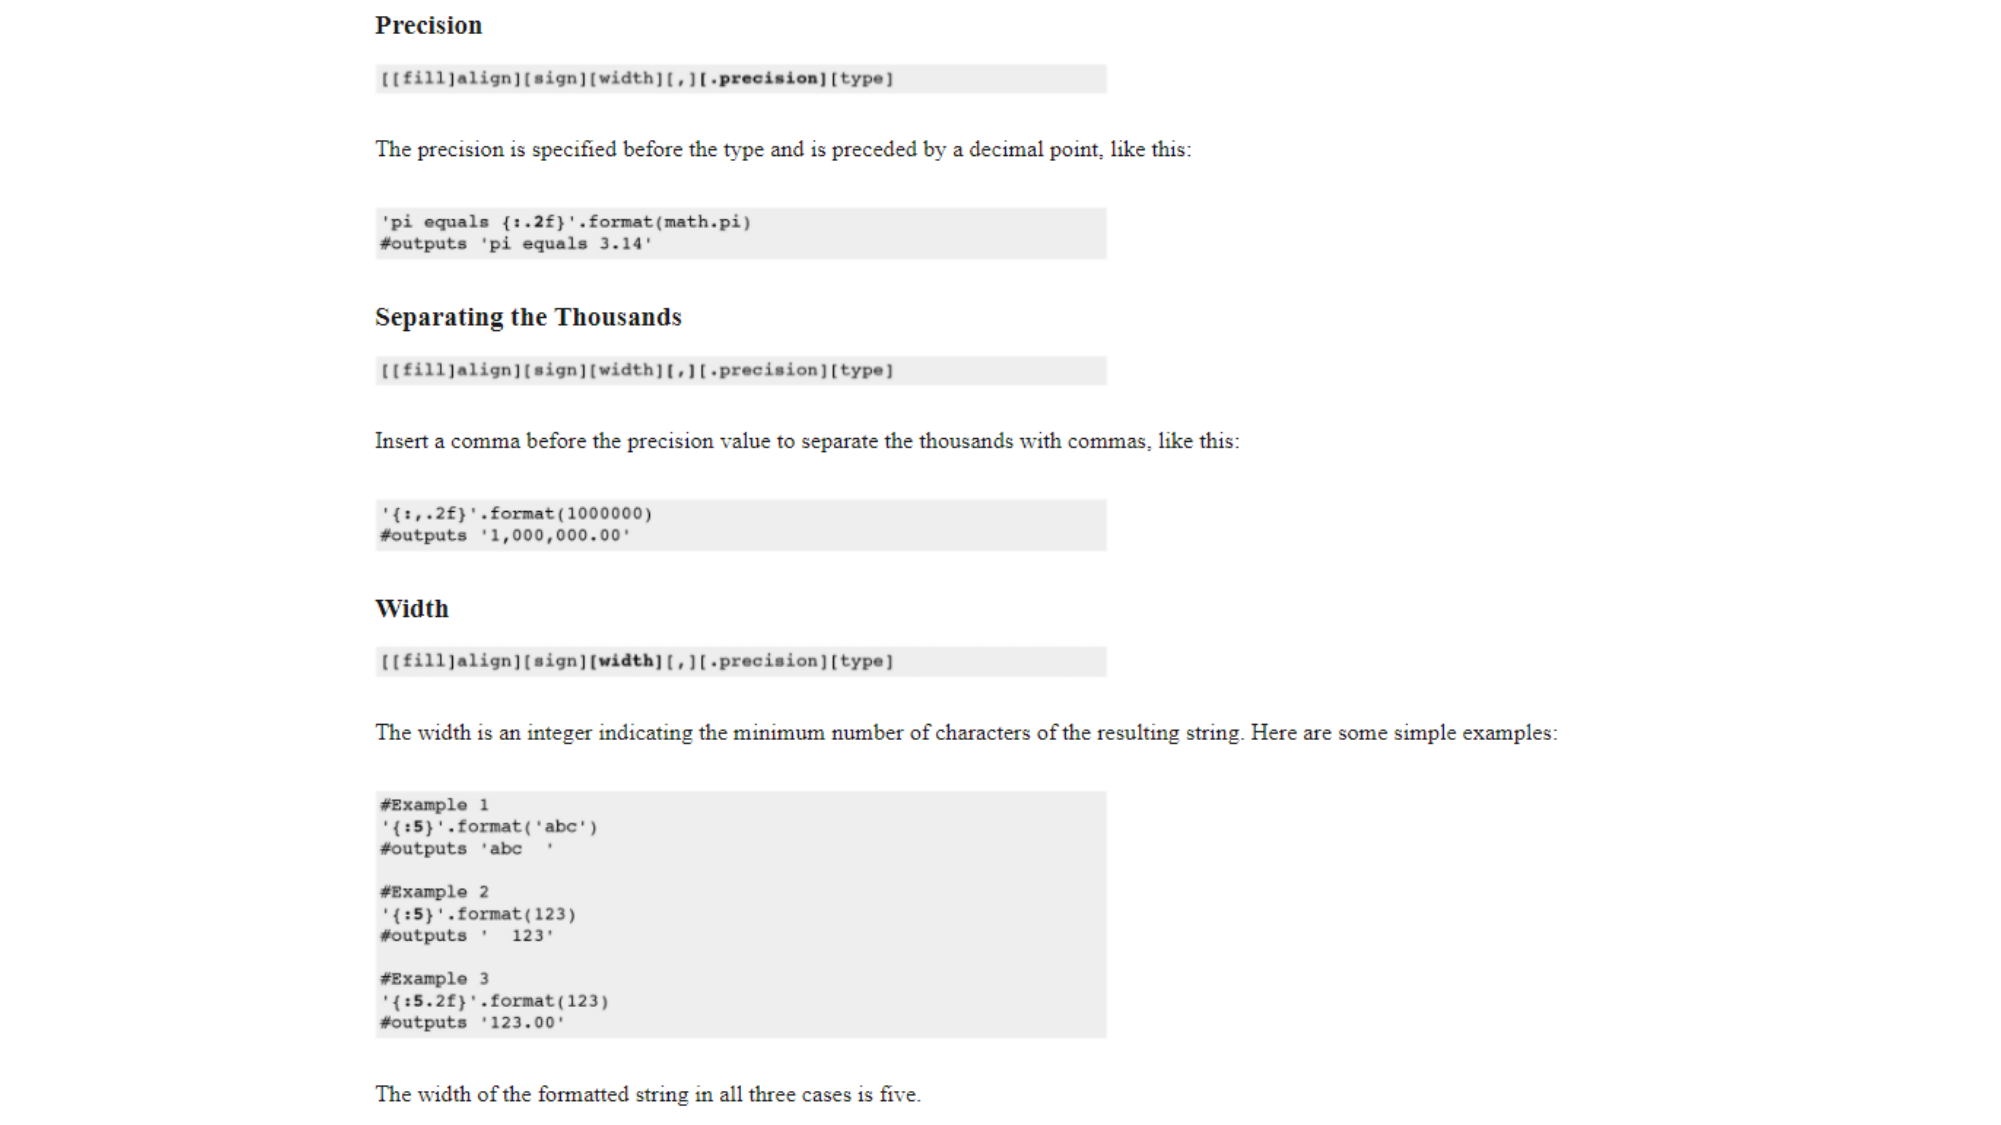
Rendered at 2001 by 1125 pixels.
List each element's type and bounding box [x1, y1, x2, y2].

picture [363, 0, 1637, 1125]
